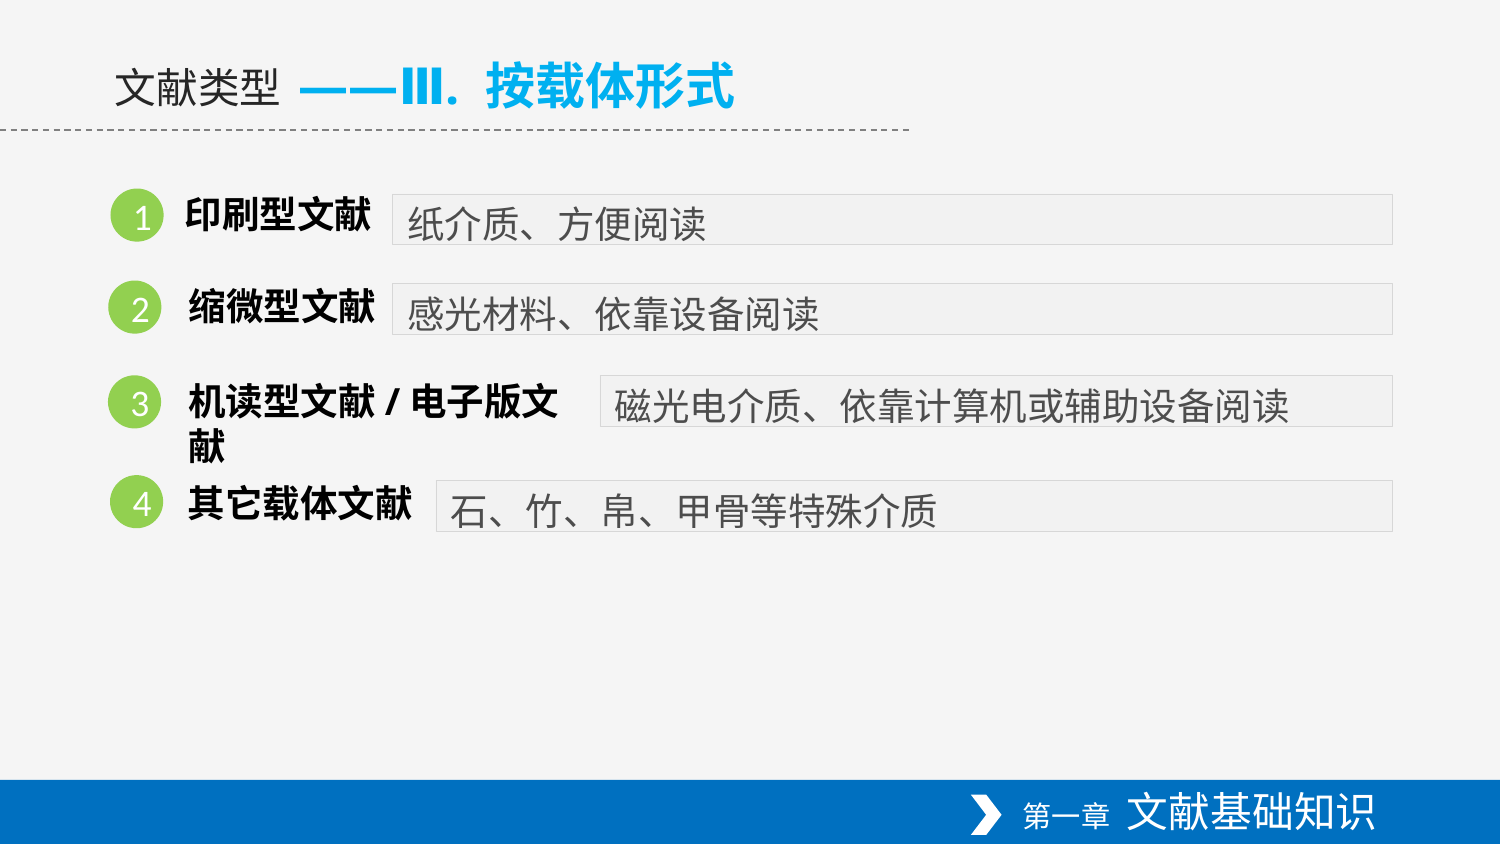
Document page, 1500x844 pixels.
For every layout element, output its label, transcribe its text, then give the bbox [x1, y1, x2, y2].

text_box 石、竹、帛、甲骨等特殊介质 [435, 480, 1393, 532]
text_box 4 [107, 473, 166, 531]
text_box 文献类型 [99, 54, 283, 120]
text_box 1 [108, 186, 166, 244]
text_box 2 [106, 278, 164, 336]
text_box ——Ⅲ. 按载体形式 [283, 47, 964, 122]
text_box 缩微型文献 [173, 275, 404, 336]
text_box 机读型文献/电子版文献 [173, 370, 604, 476]
text_box 其它载体文献 [172, 472, 603, 533]
text_box 磁光电介质、依靠计算机或辅助设备阅读 [599, 375, 1393, 427]
text_box 感光材料、依靠设备阅读 [392, 283, 1393, 335]
text_box 印刷型文献 [169, 183, 400, 244]
text_box 3 [105, 373, 164, 431]
text_box 纸介质、方便阅读 [392, 193, 1393, 245]
